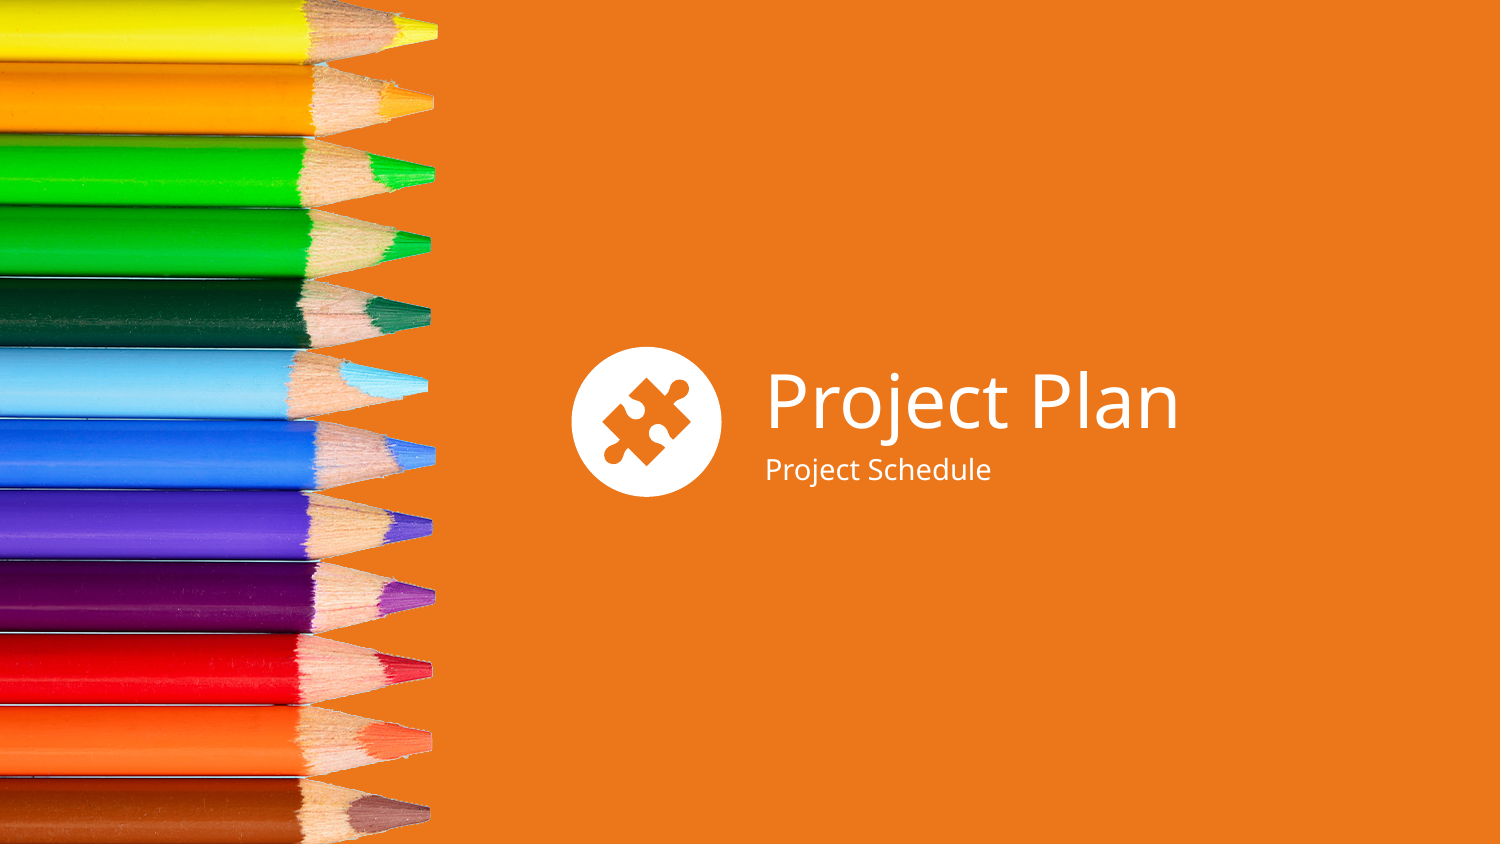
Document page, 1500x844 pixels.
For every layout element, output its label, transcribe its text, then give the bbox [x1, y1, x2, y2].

text_box [600, 375, 693, 469]
list Project Plan [750, 351, 1500, 445]
picture [0, 0, 438, 844]
text_box [569, 344, 724, 499]
list Project Schedule [750, 445, 1500, 493]
